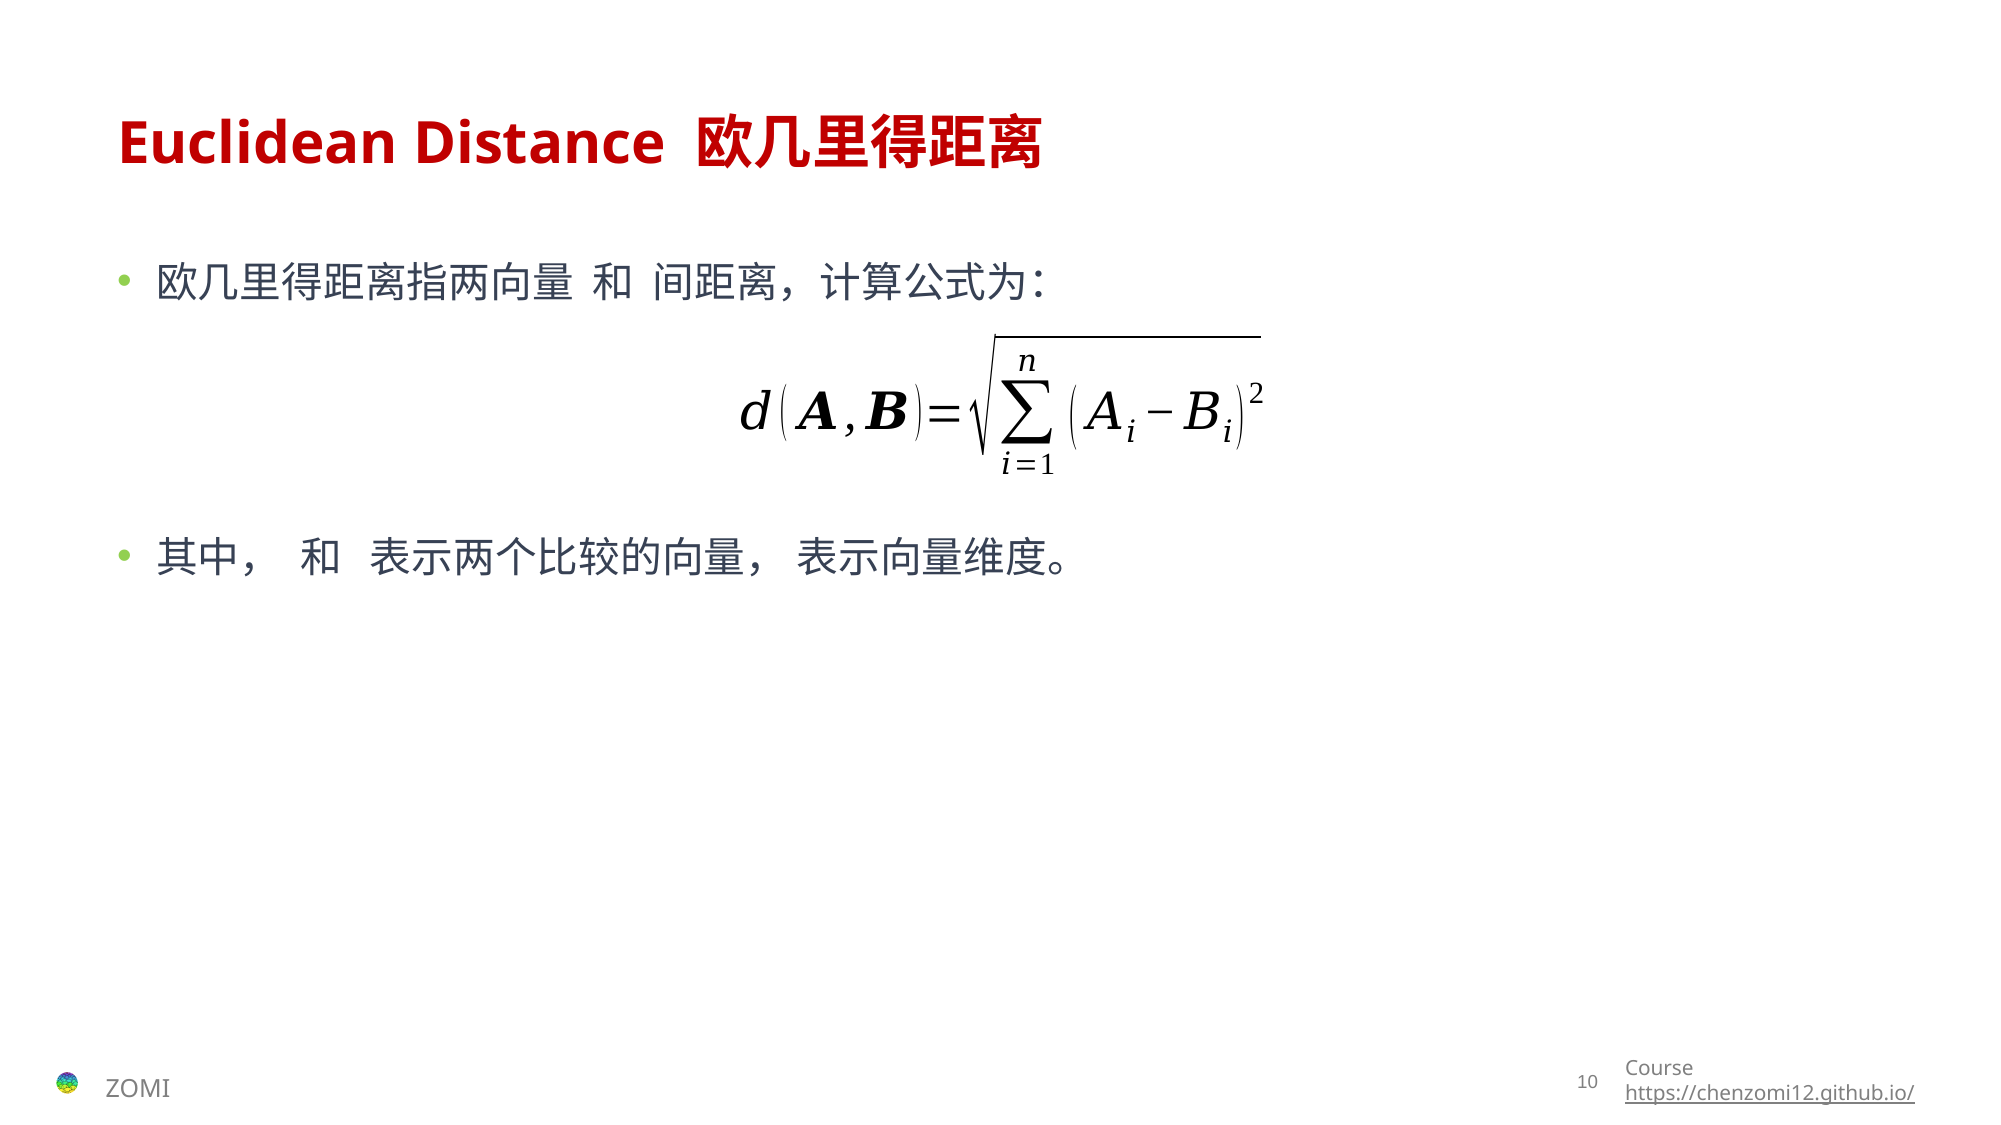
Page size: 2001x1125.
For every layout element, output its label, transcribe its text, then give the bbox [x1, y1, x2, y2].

picture [57, 1073, 77, 1093]
title Euclidean Distance 欧几里得距离 [102, 91, 1901, 189]
